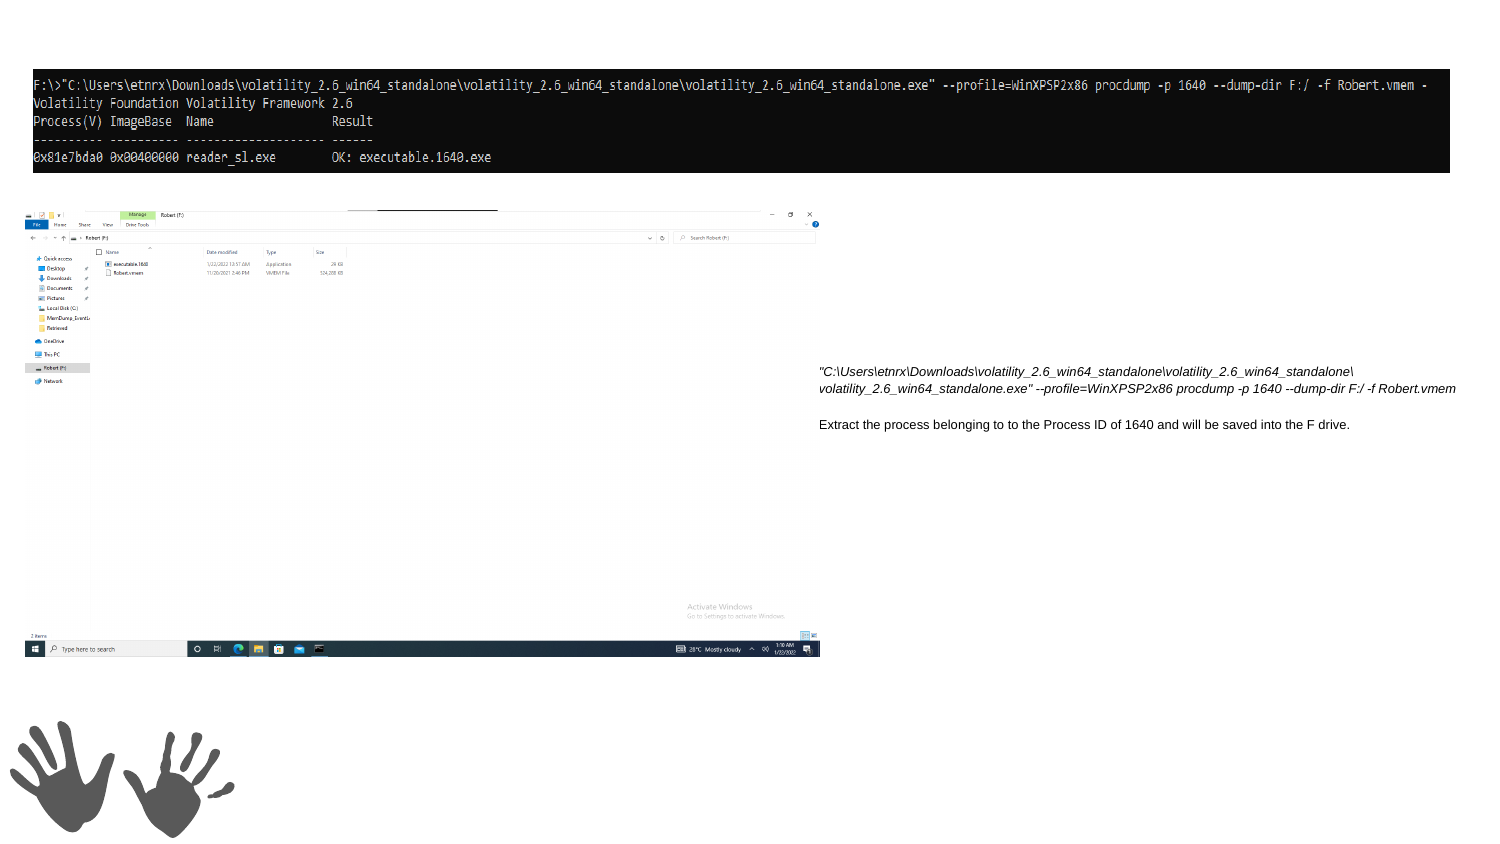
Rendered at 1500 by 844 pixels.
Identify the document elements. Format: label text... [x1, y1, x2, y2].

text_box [8, 720, 237, 839]
picture [33, 68, 1451, 173]
title "C:\Users\etnrx\Downloads\volatility_2.6_win64_standalone\volatility_2.6_win64_standalone\volatility_2.6_win64_standalone.exe" --profile=WinXPSP2x86 procdump -p 1640 --dump-dir F:/ -f Robert.vmem Extract the process belonging to to the Process ID of 1640 and will be saved into the F drive. [824, 344, 1479, 449]
picture [25, 209, 820, 657]
